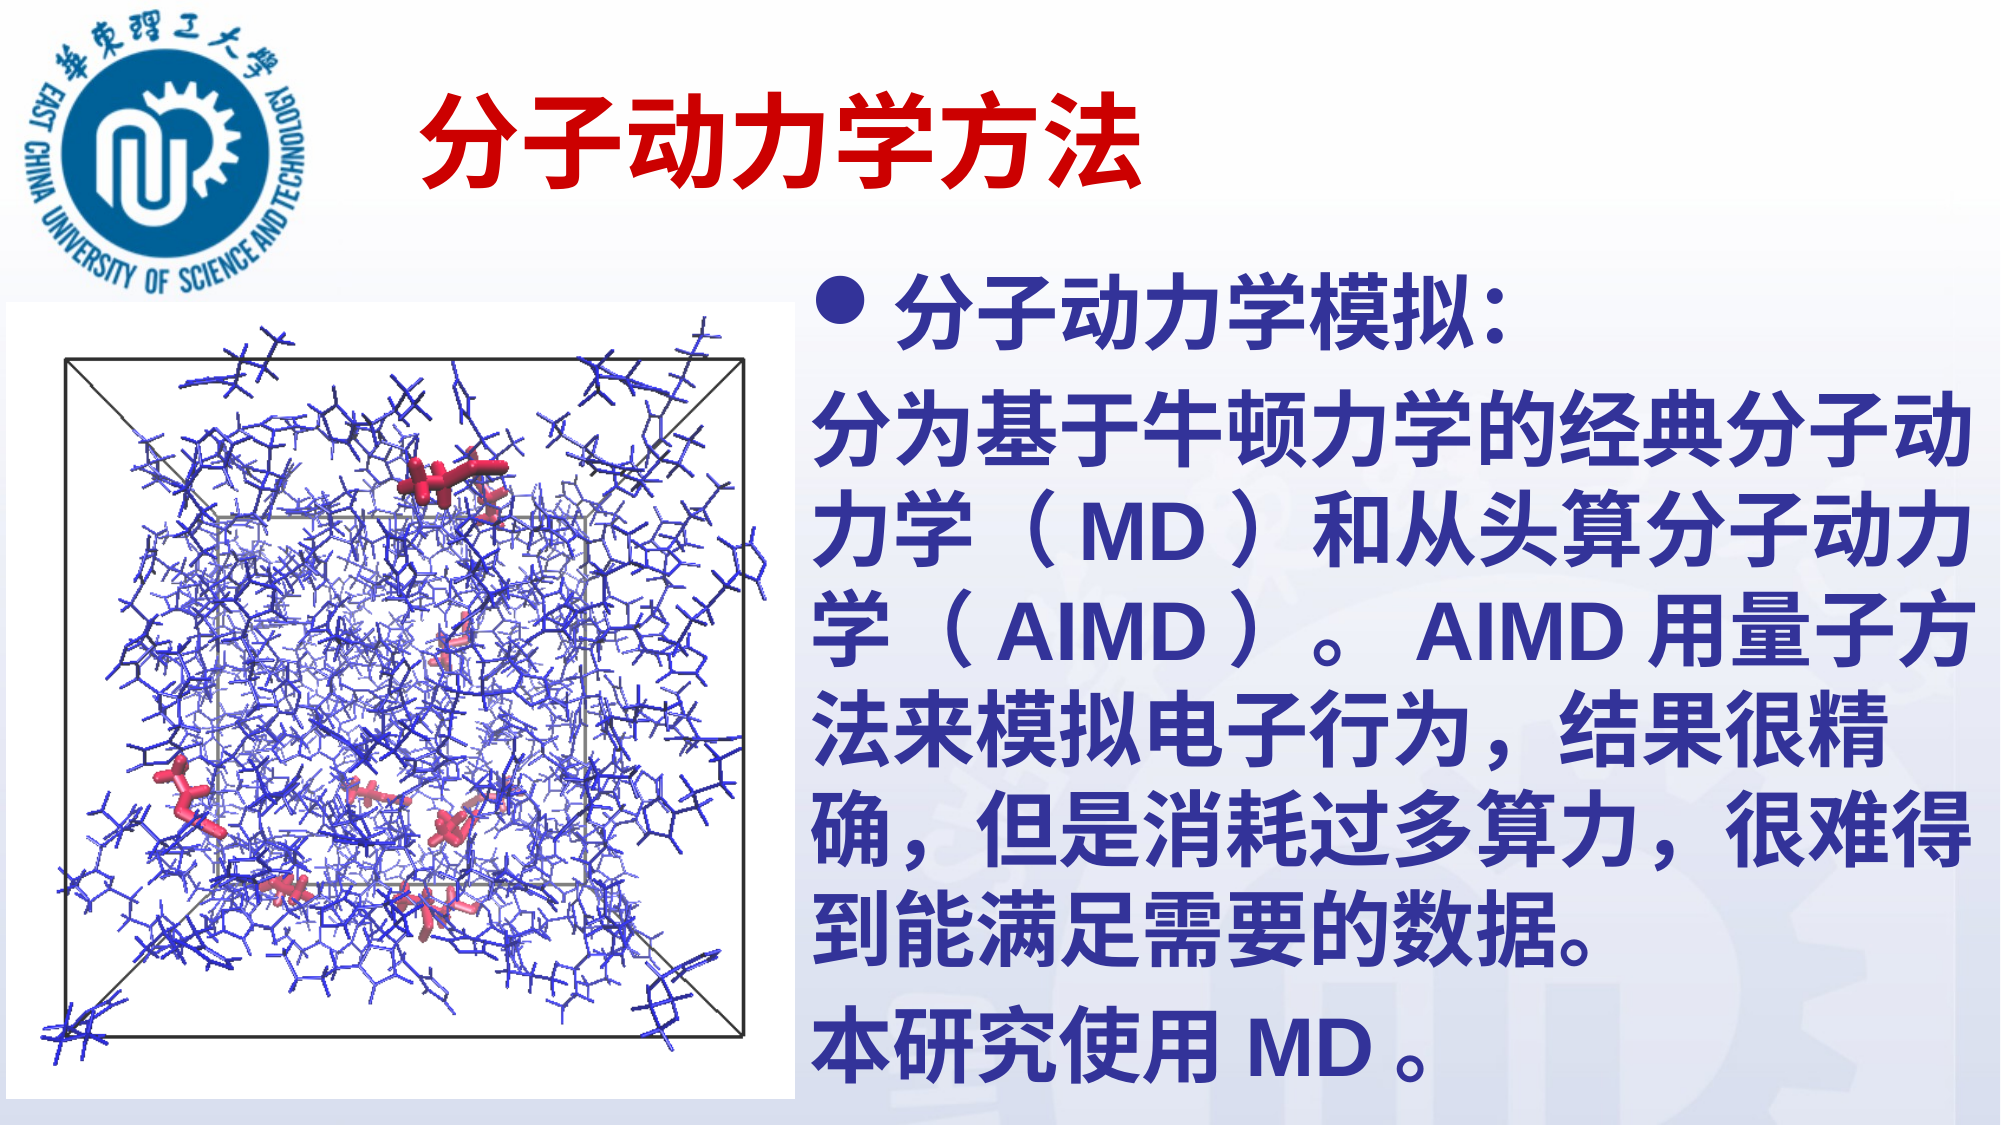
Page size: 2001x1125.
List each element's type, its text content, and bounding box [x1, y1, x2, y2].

picture [0, 0, 2001, 1125]
list 分子动力学模拟： 分为基于牛顿力学的经典分子动力学（MD）和从头算分子动力学（AIMD）。AIMD用量子方法来模拟电子行为，结果很精确，但是消耗过多算力，很难得到能满足需要的数据。 本研究使用MD。 [793, 252, 2000, 1081]
title 分子动力学方法 [401, 44, 1901, 233]
